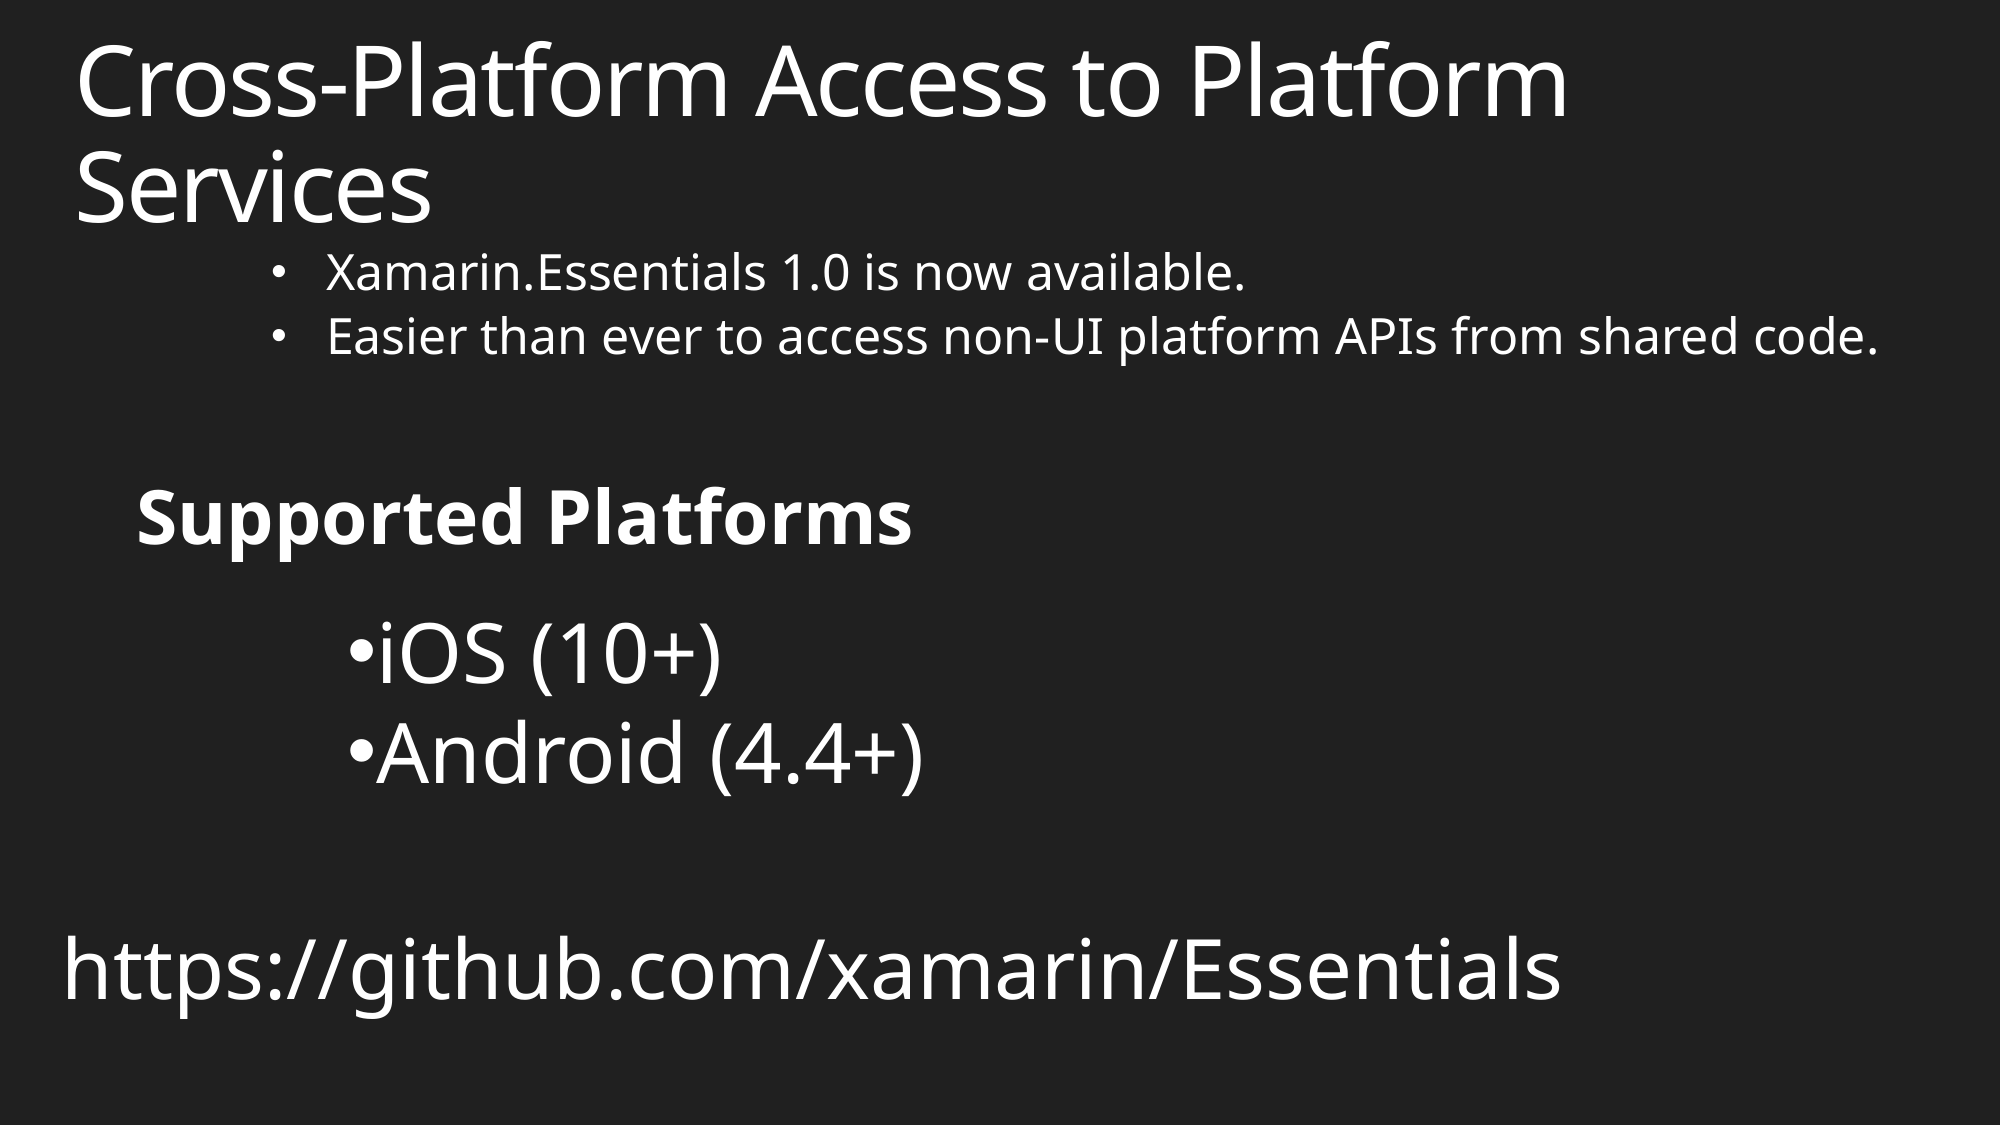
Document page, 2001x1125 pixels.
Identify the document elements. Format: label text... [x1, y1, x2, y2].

list Xamarin.Essentials 1.0 is now available. Easier than ever to access non-UI platform APIs from shared code. [247, 232, 2000, 378]
text_box Supported Platforms [121, 462, 930, 567]
text_box iOS (10+) Android (4.4+) [332, 592, 1863, 808]
title Cross-Platform Access to Platform Services [50, 16, 1776, 235]
text_box https://github.com/xamarin/Essentials [46, 908, 1580, 1024]
